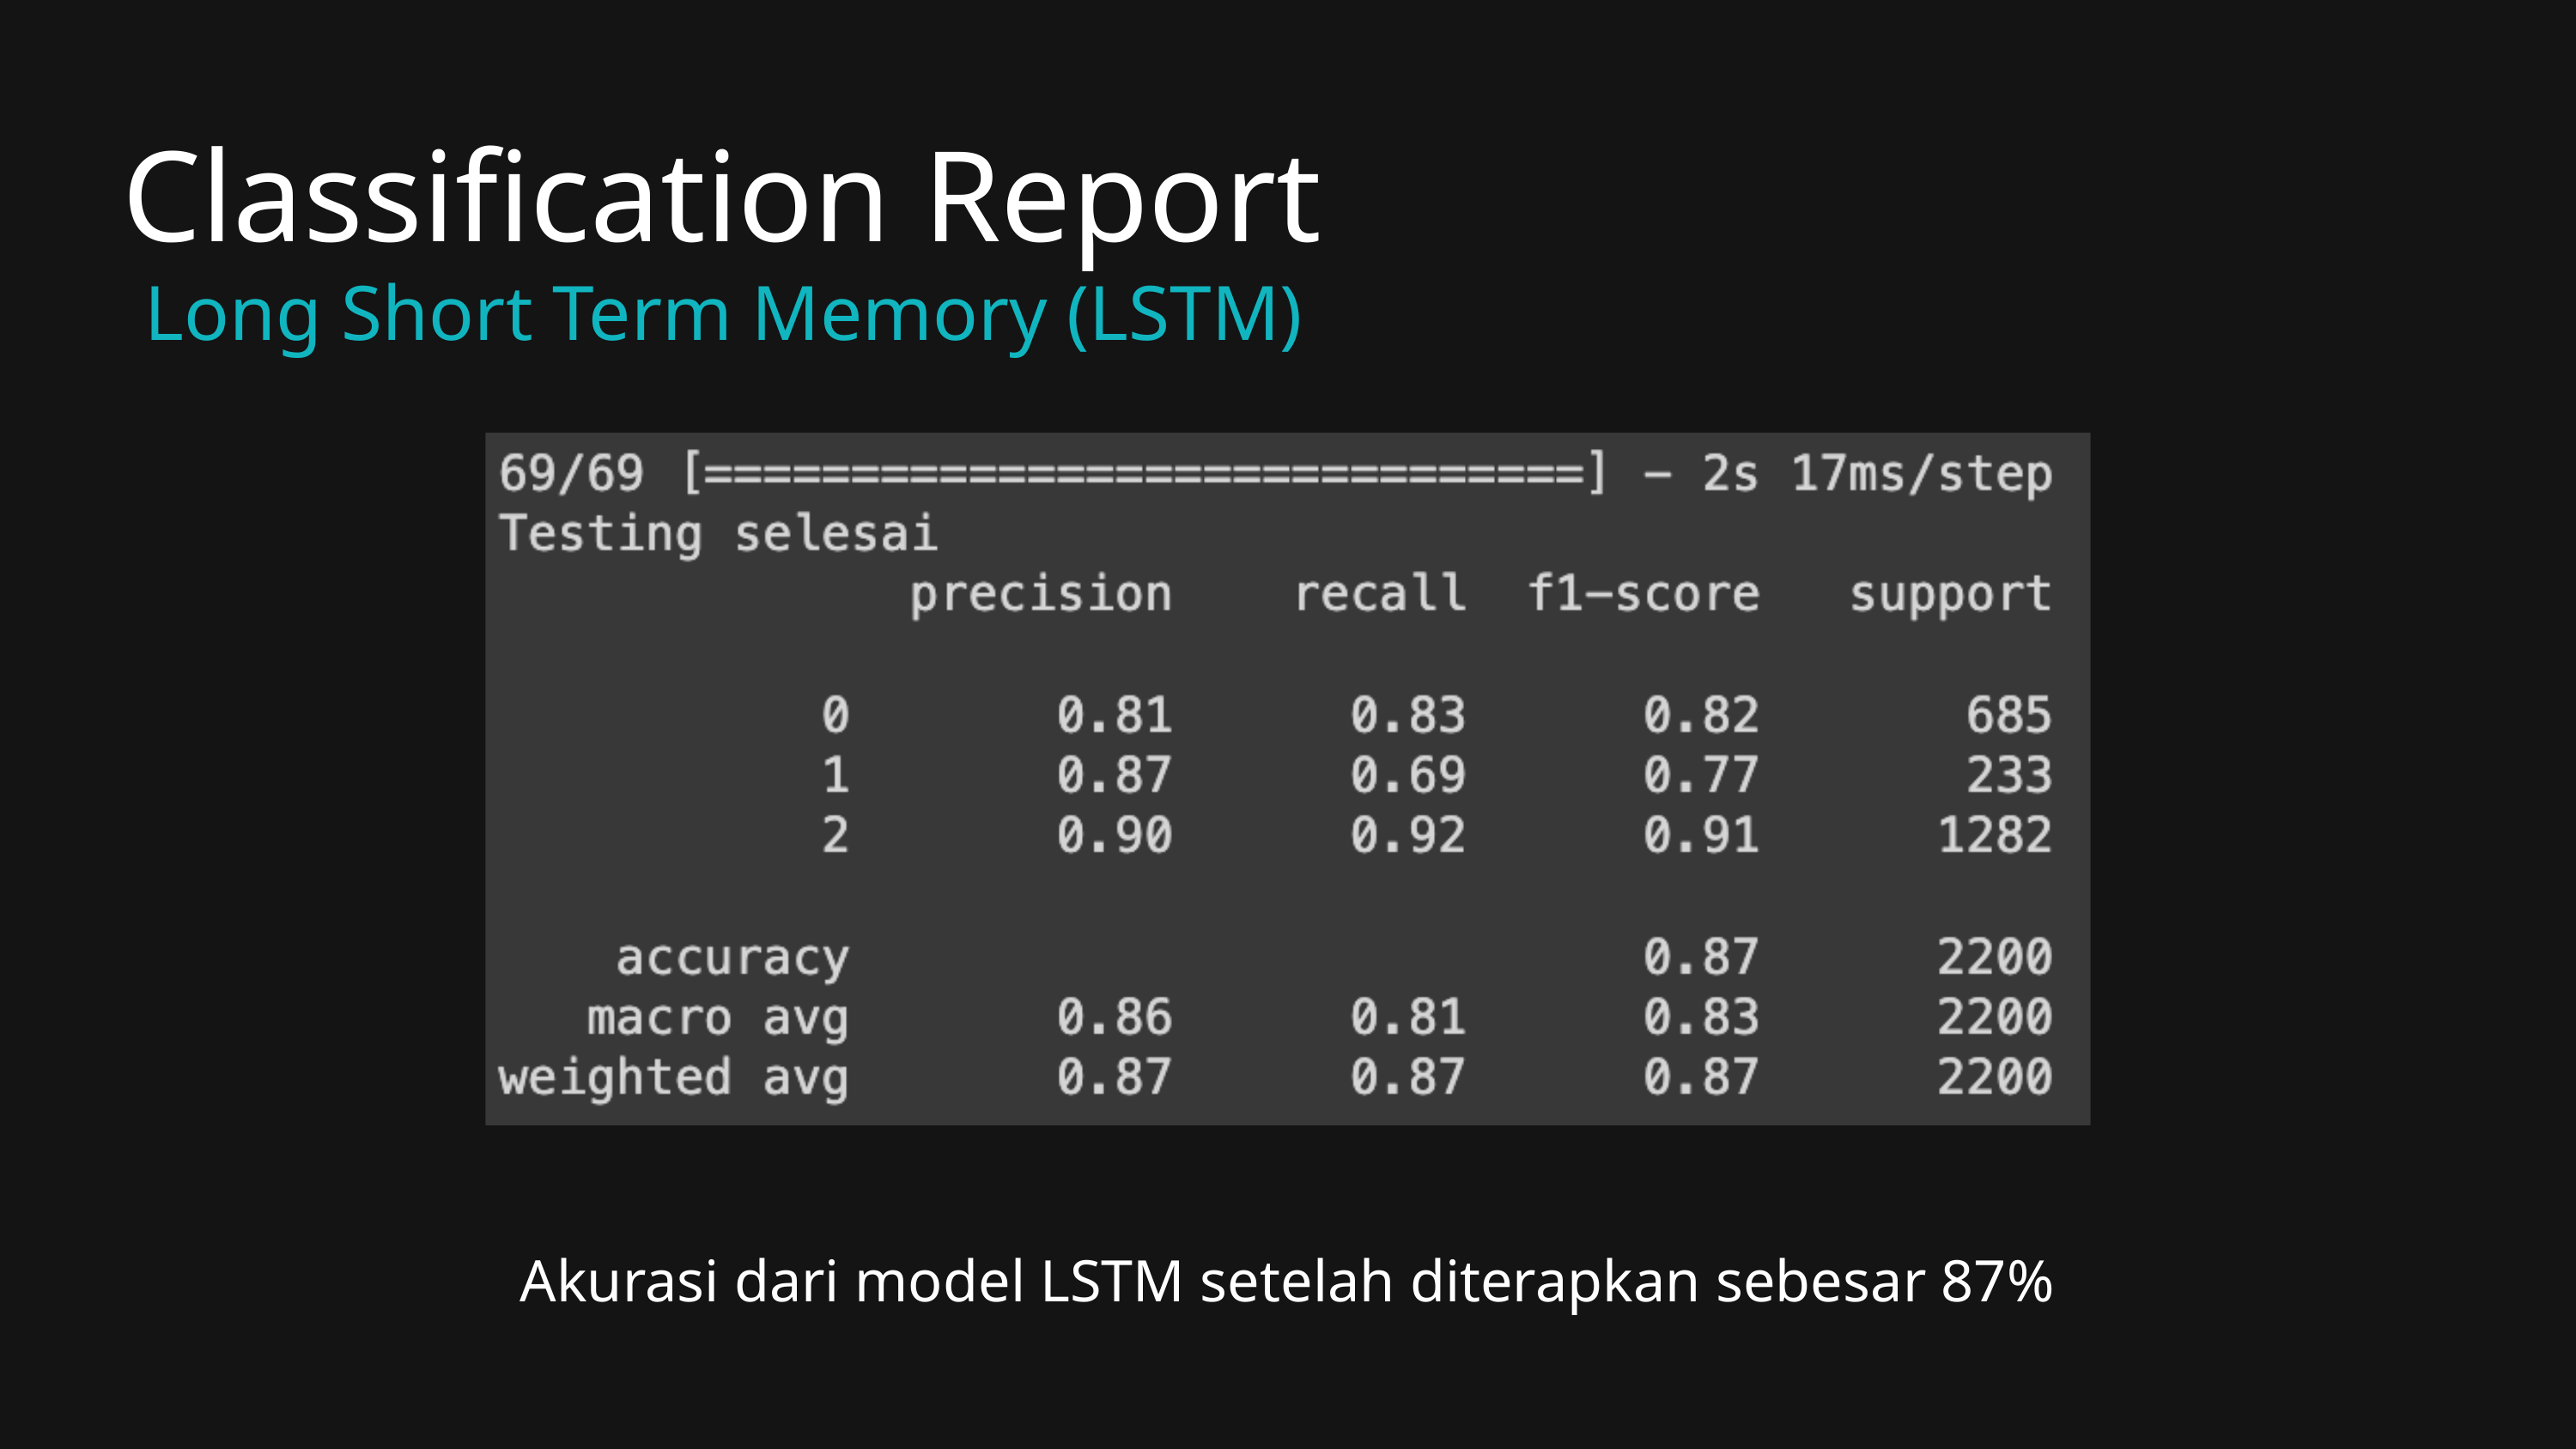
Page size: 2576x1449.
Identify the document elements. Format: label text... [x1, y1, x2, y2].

text_box Long Short Term Memory (LSTM) [144, 265, 1589, 356]
text_box Akurasi dari model LSTM setelah diterapkan sebesar 87% [389, 1233, 2187, 1313]
text_box [485, 433, 2091, 1125]
text_box Classification Report [122, 116, 1794, 267]
